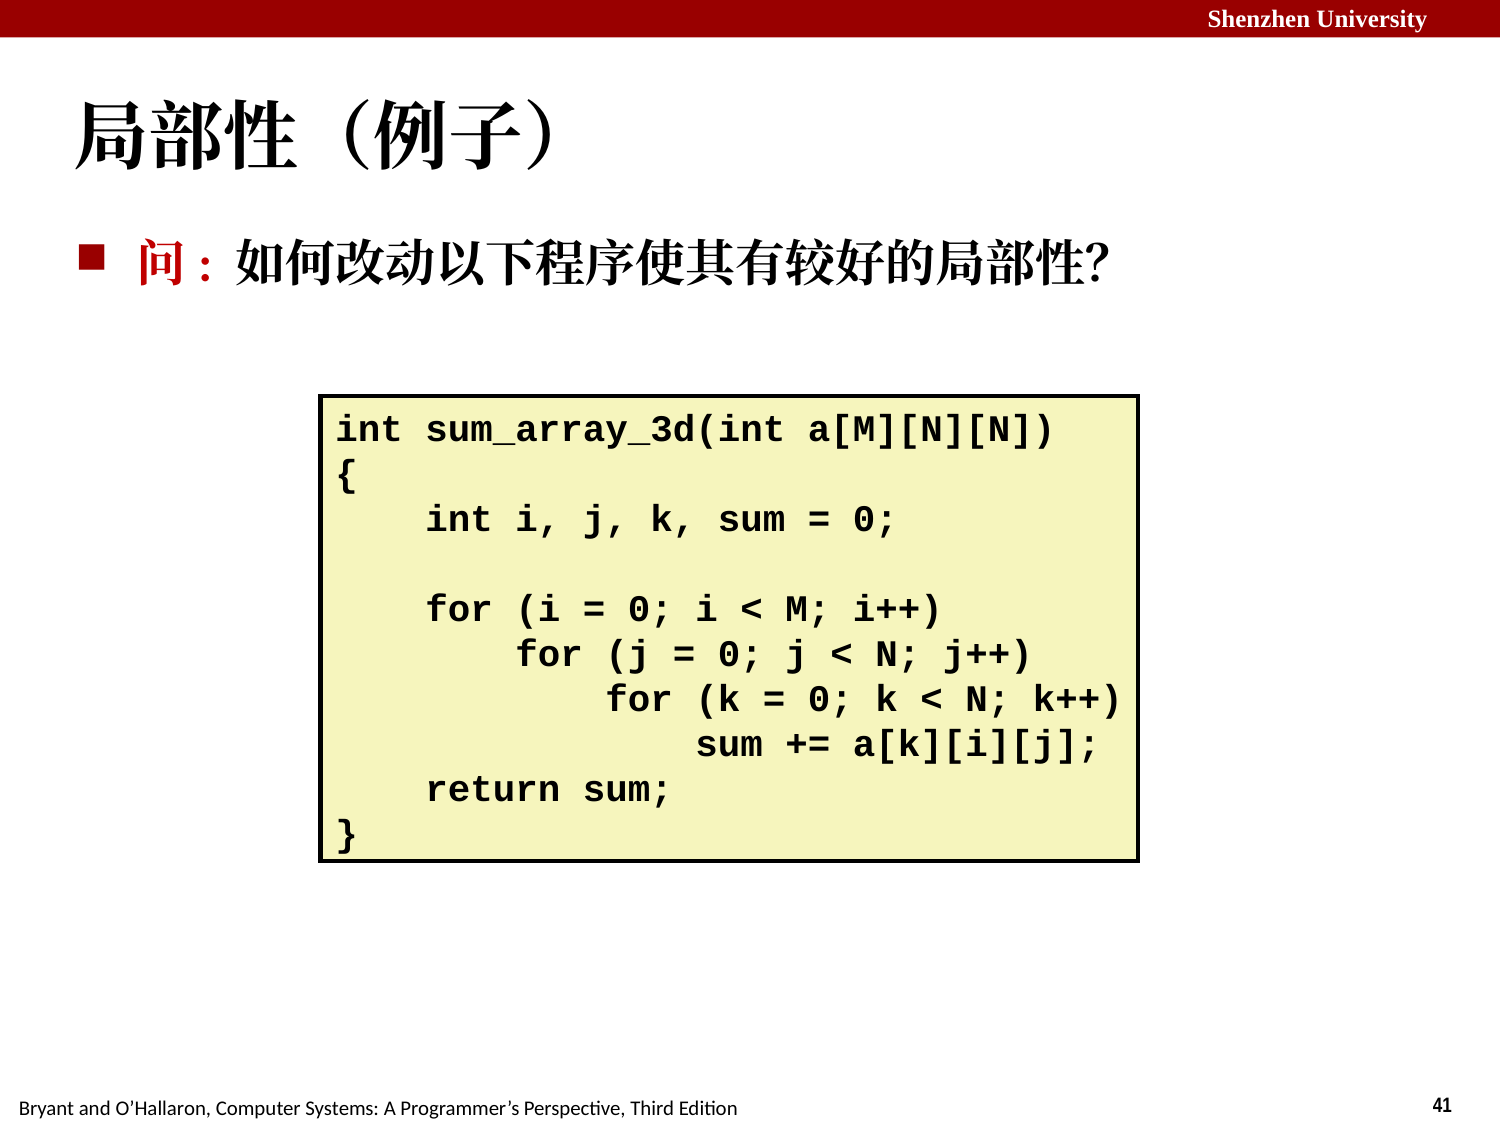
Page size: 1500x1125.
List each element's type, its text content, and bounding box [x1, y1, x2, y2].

list 问: 如何改动以下程序使其有较好的局部性？ [65, 223, 1361, 1040]
text_box int sum_array_3d(int a[M][N][N]) { int i, j, k, sum = 0; for (i = 0; i < M; i++) for (j = 0; j < N; j++) for (k = 0; k < N; k++) sum += a[k][i][j]; return sum; } [320, 396, 1138, 862]
title 局部性（例子） [58, 71, 1400, 197]
